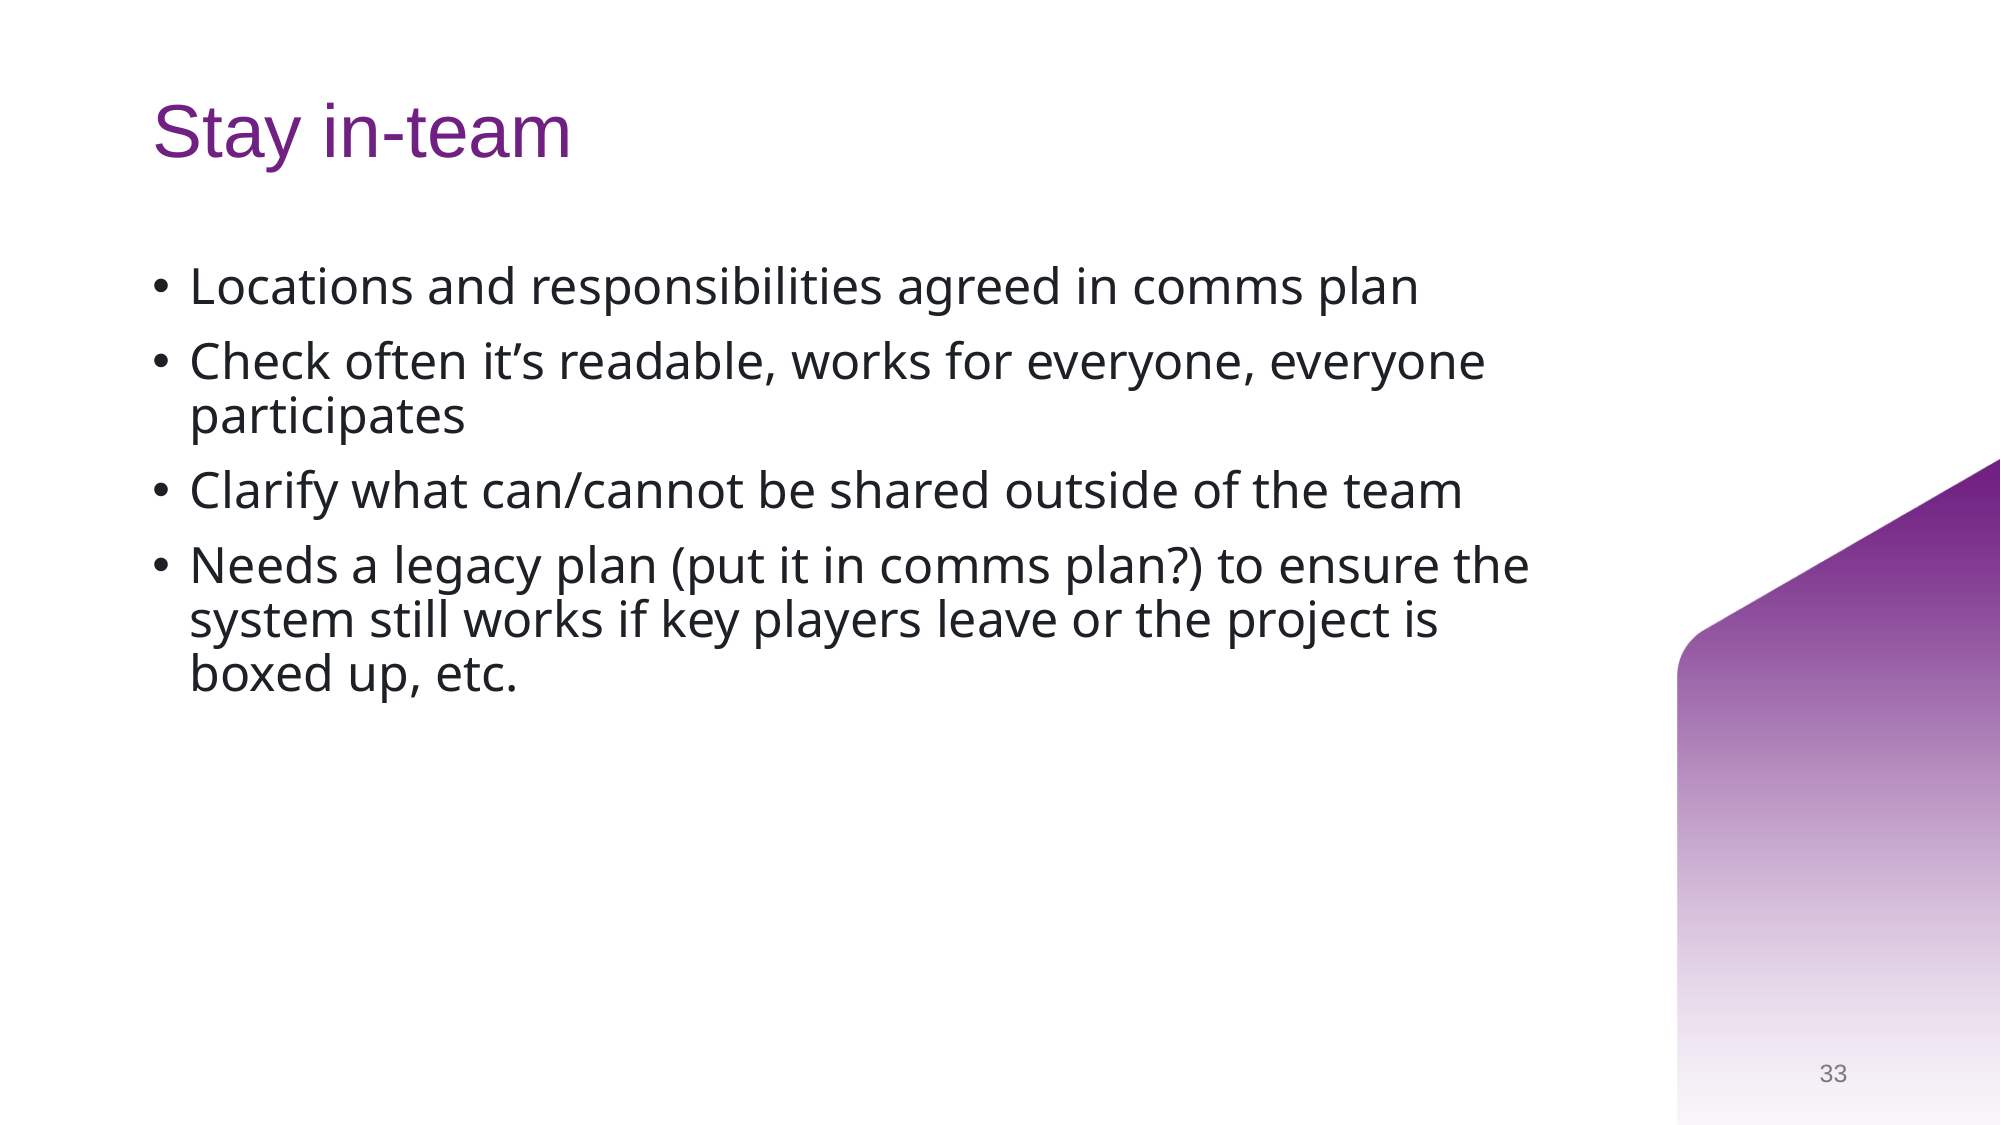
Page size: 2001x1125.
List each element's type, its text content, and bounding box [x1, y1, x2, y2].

list Locations and responsibilities agreed in comms plan Check often it’s readable, works for everyone, everyone participates Clarify what can/cannot be shared outside of the team Needs a legacy plan (put it in comms plan?) to ensure the system still works if key players leave or the project is boxed up, etc. [137, 254, 1589, 921]
title Stay in-team [137, 88, 1775, 179]
slide_number 33 [1412, 1042, 1863, 1103]
picture [1166, 200, 2000, 1125]
